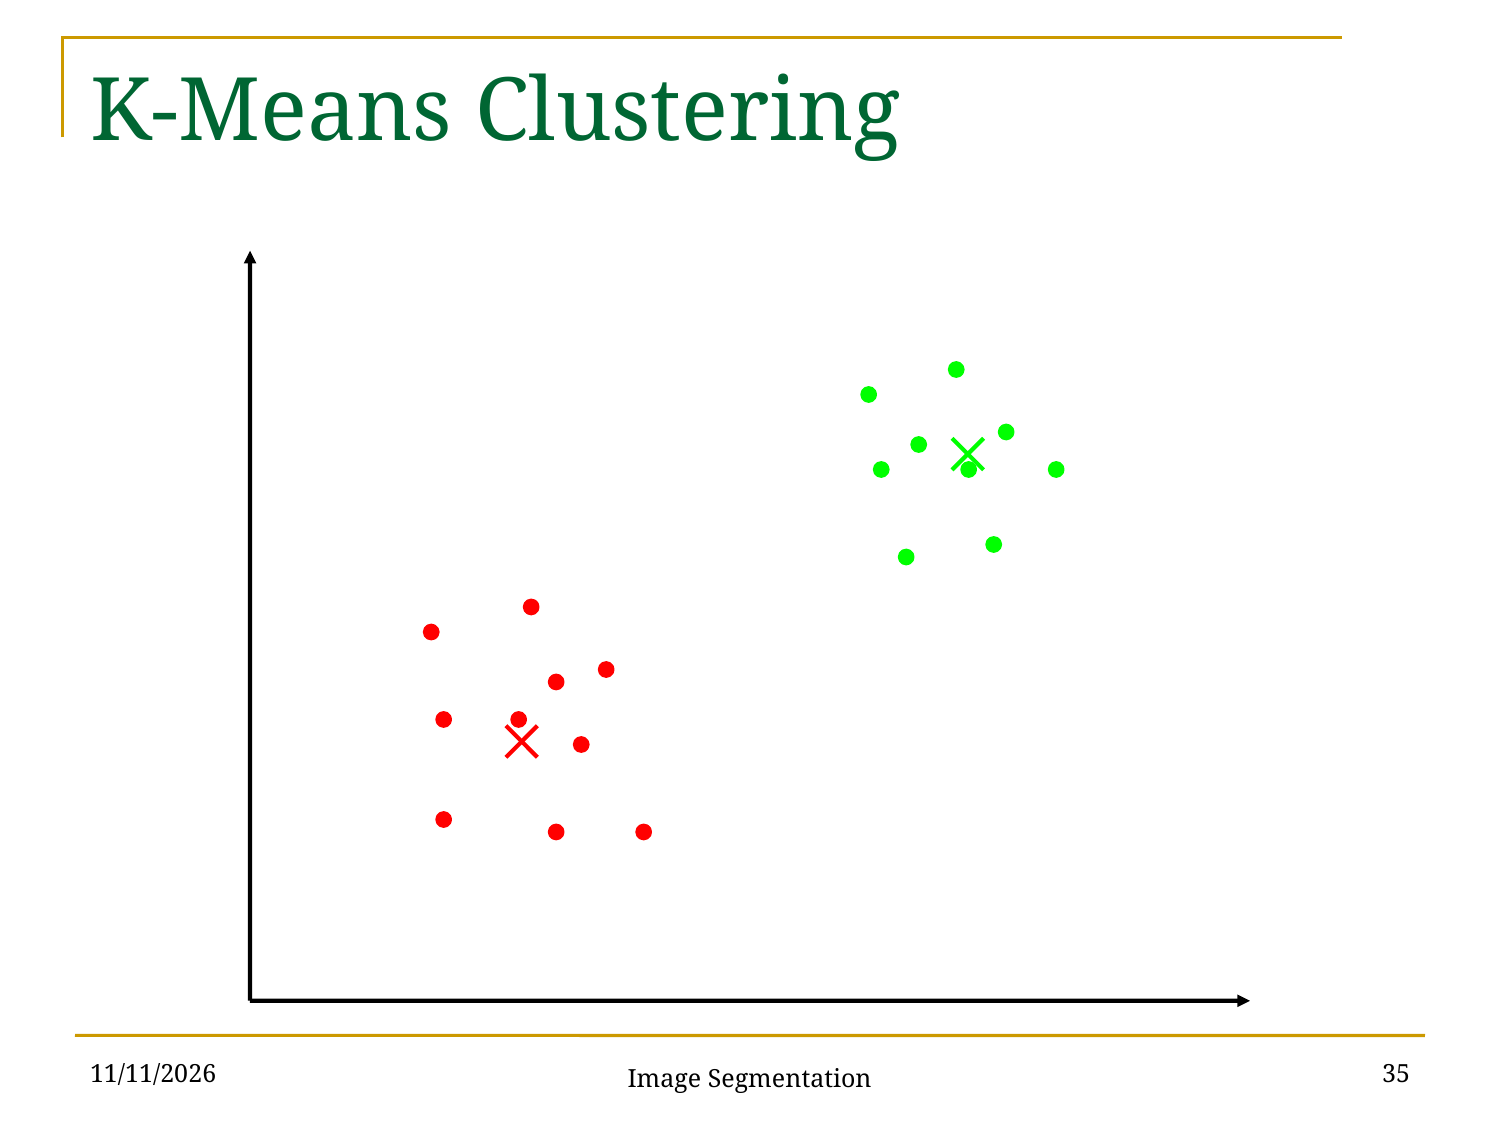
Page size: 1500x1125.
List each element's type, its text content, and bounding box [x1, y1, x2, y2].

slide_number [74, 1023, 426, 1100]
slide_number 35 [1074, 1023, 1426, 1100]
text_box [951, 437, 984, 470]
title K-Means Clustering [74, 45, 1426, 233]
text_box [249, 250, 1251, 1001]
footer Image Segmentation [512, 1024, 988, 1101]
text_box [505, 725, 538, 758]
